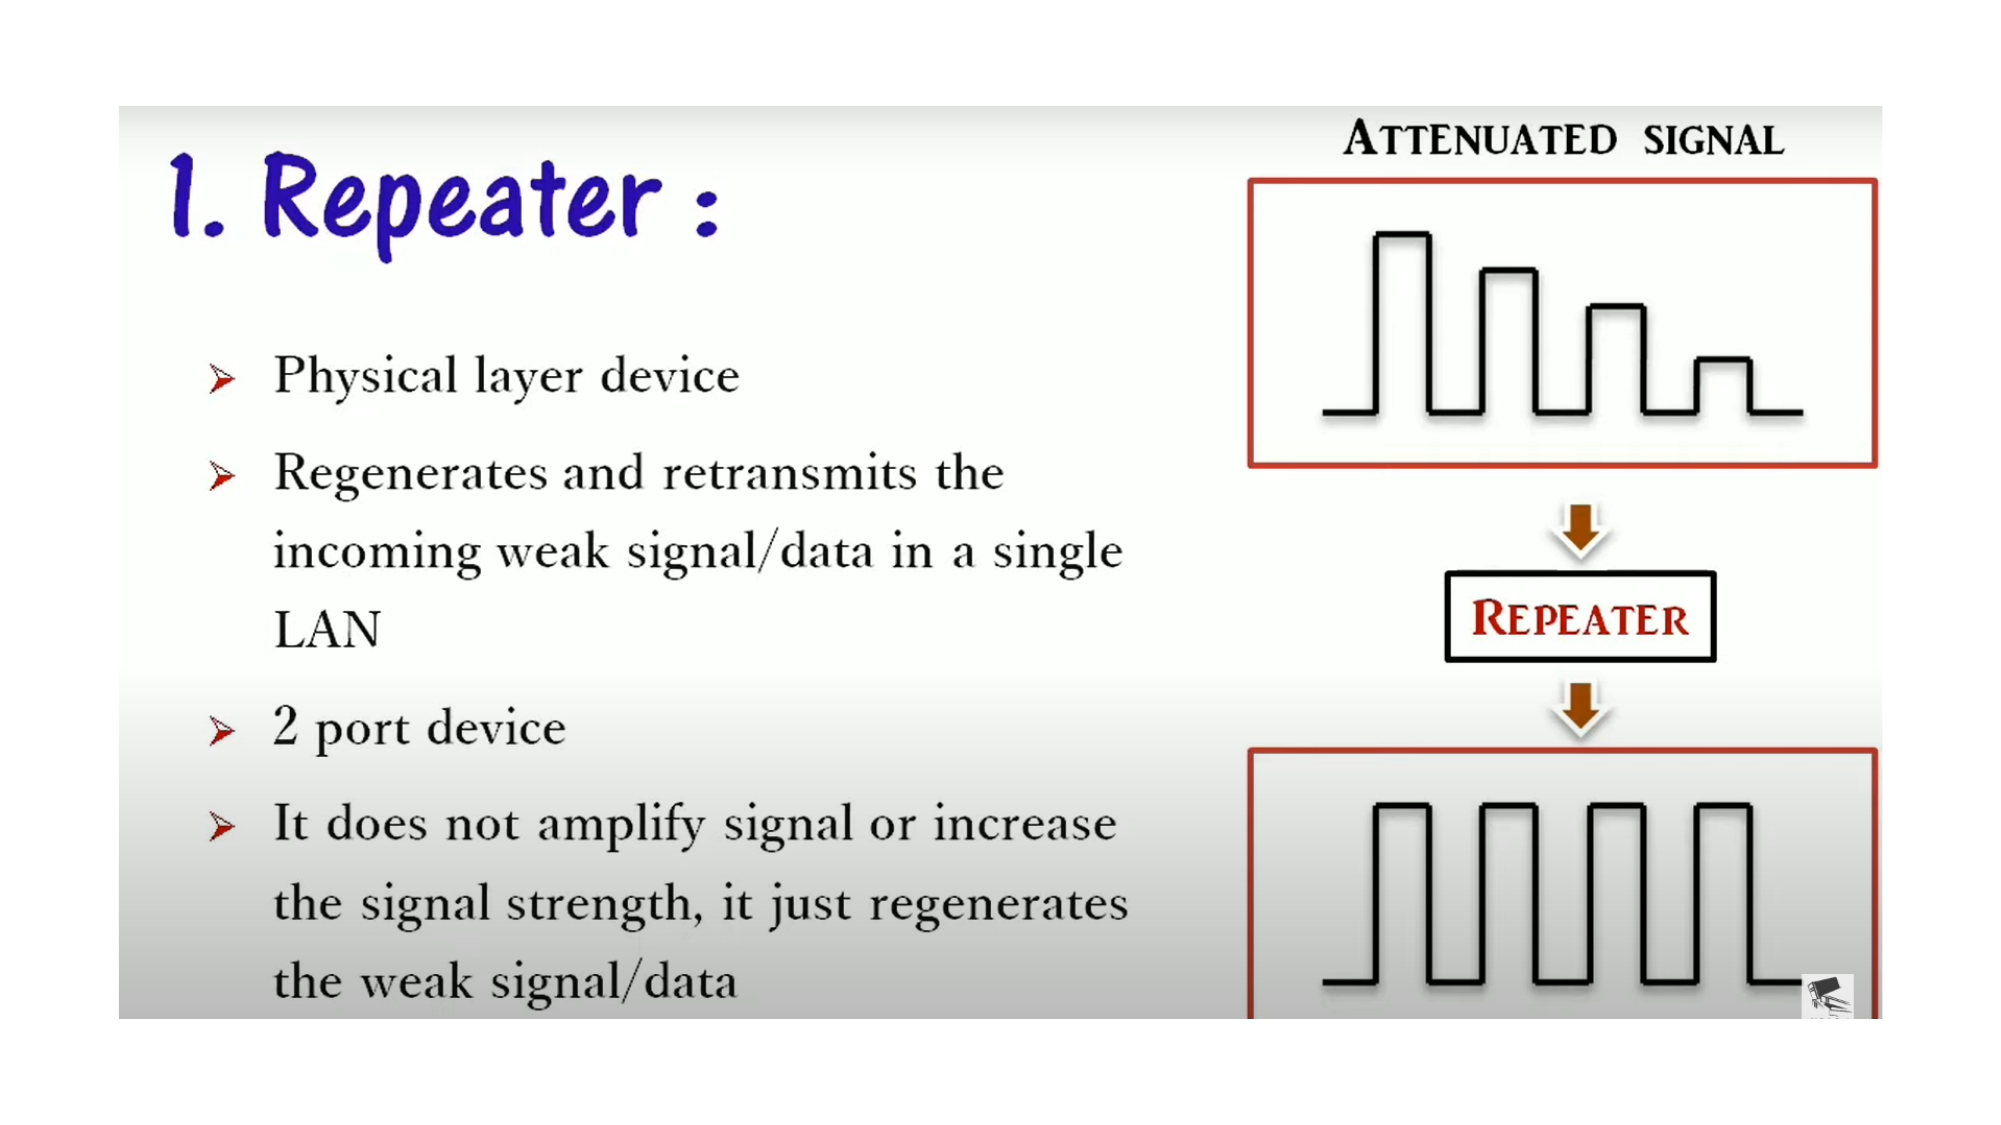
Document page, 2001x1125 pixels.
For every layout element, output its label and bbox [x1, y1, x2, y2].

picture [118, 106, 1883, 1019]
